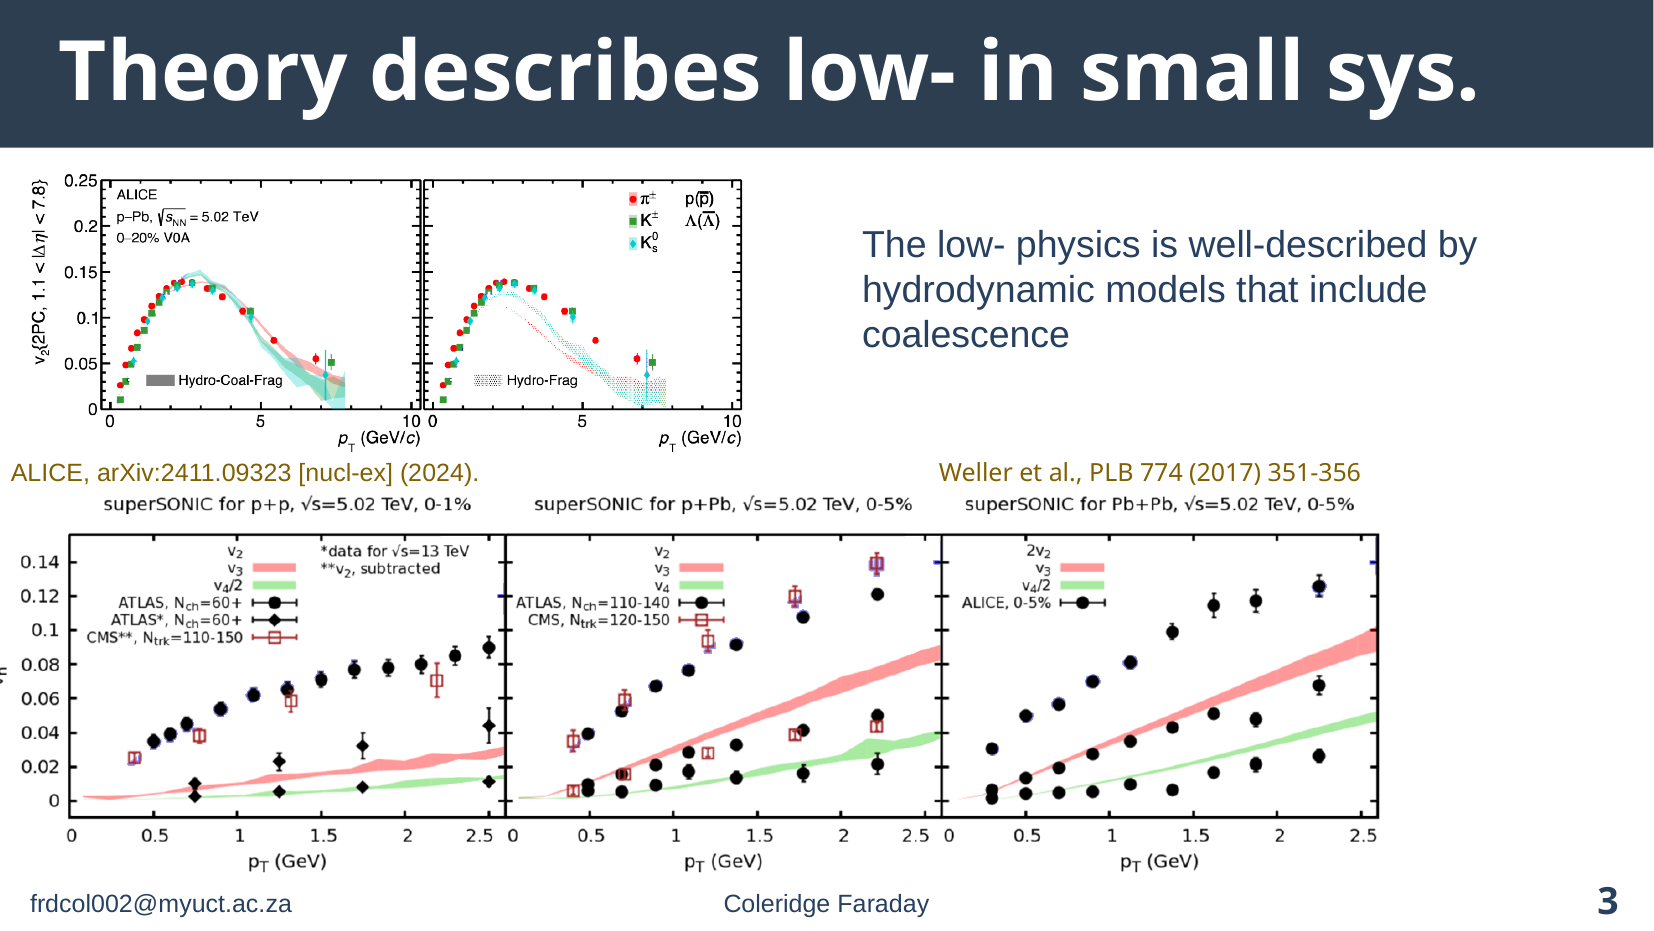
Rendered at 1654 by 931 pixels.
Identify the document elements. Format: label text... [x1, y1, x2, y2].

text_box Weller et al., PLB 774 (2017) 351-356 [938, 460, 1654, 564]
picture [0, 494, 1380, 874]
picture [0, 150, 758, 462]
list ALICE, arXiv:2411.09323 [nucl-ex] (2024). [10, 460, 769, 493]
